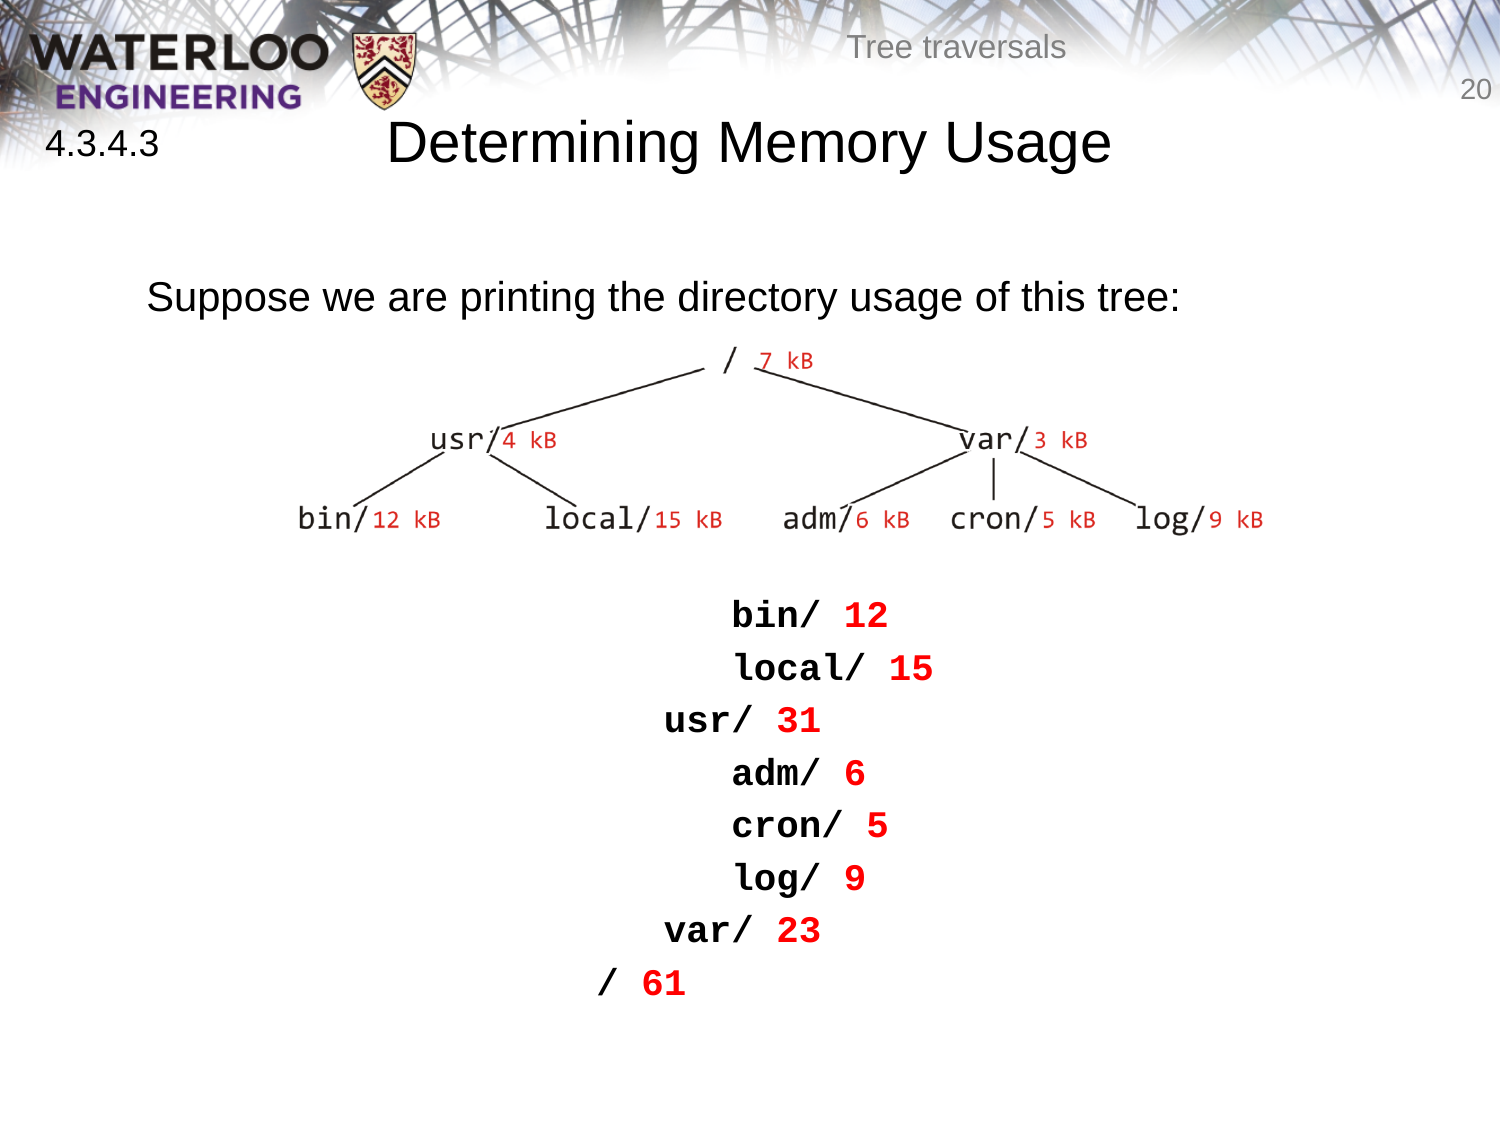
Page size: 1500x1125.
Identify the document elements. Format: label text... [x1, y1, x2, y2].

text_box 4.3.4.3 [30, 111, 175, 172]
list Suppose we are printing the directory usage of this tree: bin/ 12 local/ 15 usr/ 31 adm/ 6 cron/ 5 log/ 9 var/ 23 / 61 [74, 262, 1426, 1006]
picture [0, 0, 1500, 1125]
title Determining Memory Usage [74, 44, 1426, 233]
